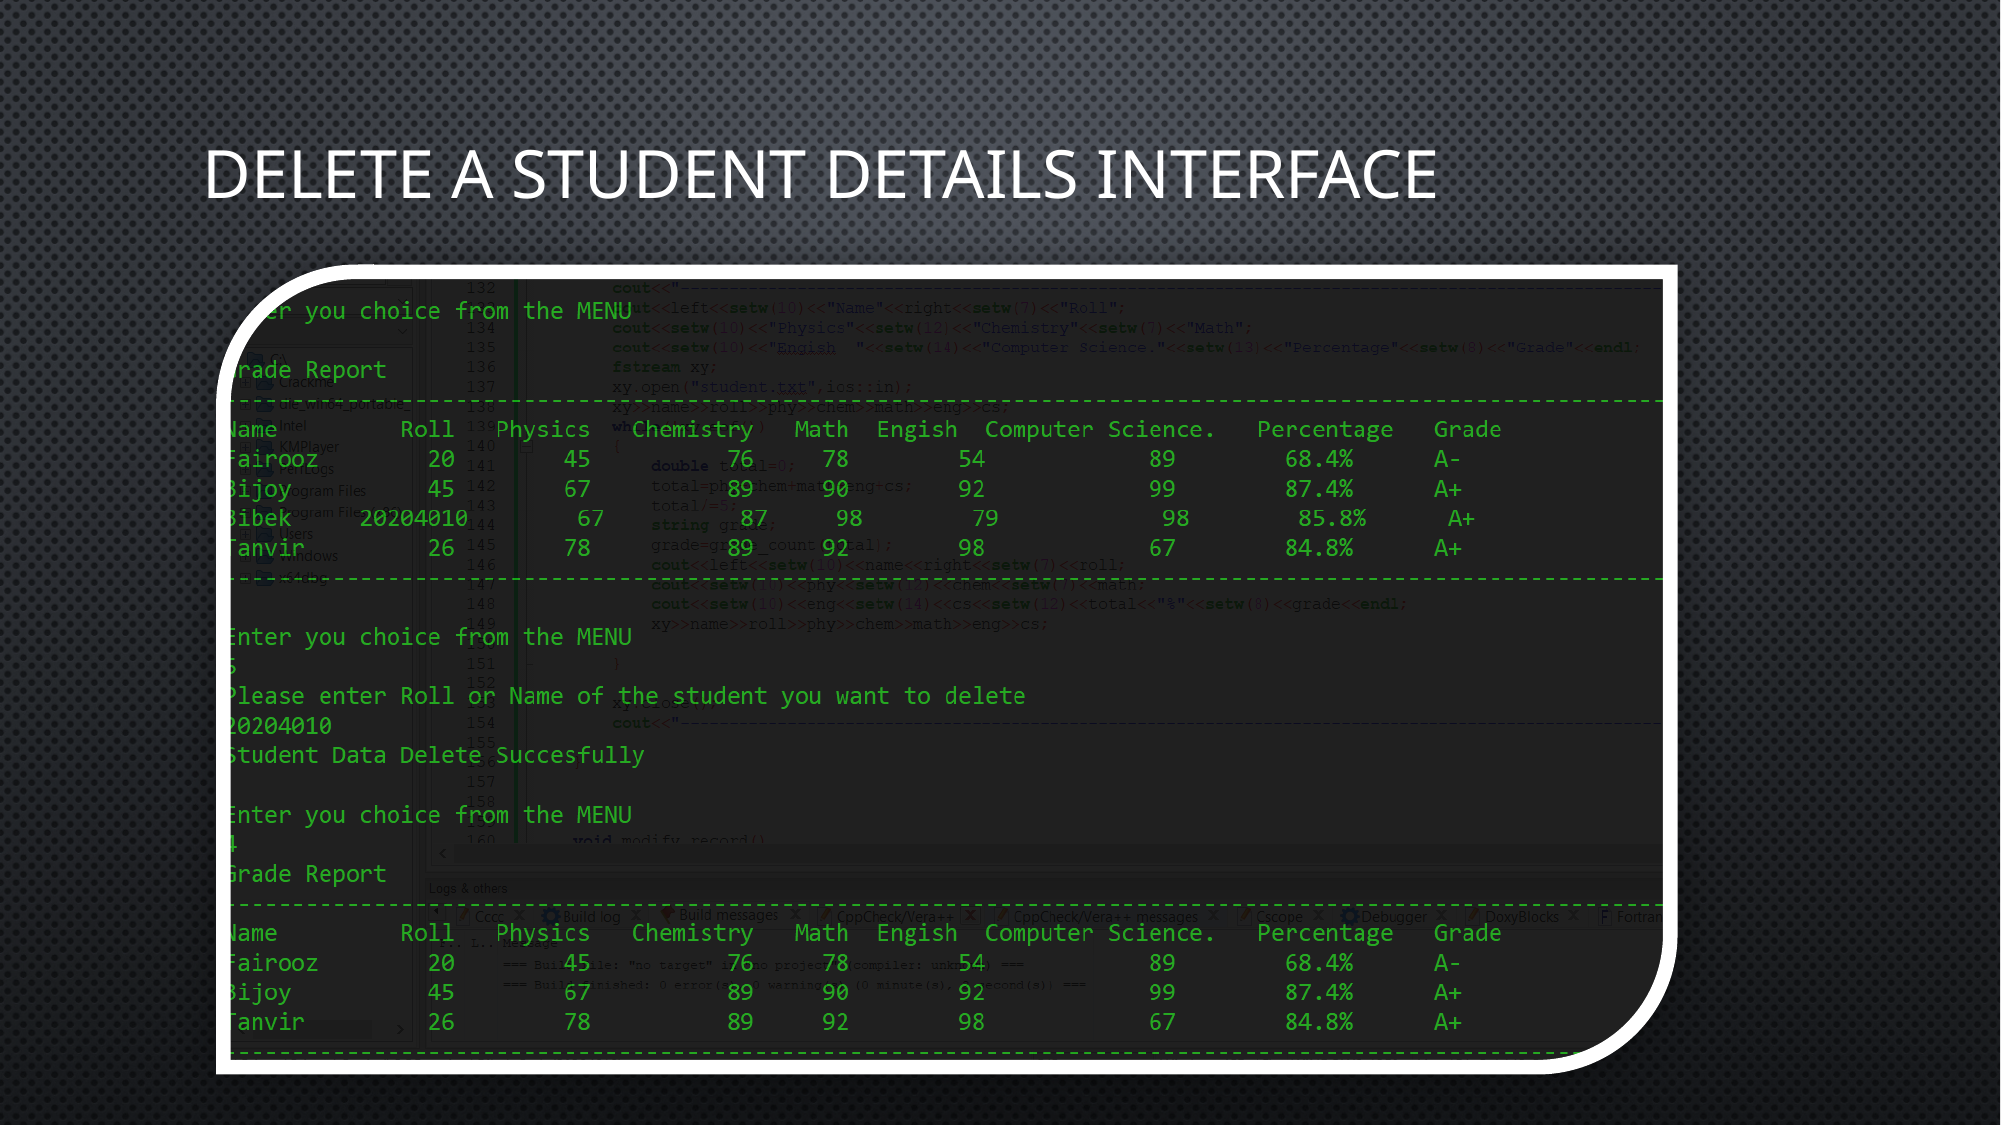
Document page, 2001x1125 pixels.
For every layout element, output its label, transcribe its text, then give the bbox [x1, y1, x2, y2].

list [223, 271, 1671, 1068]
title Delete a sTudent details Interface [187, 15, 1813, 329]
